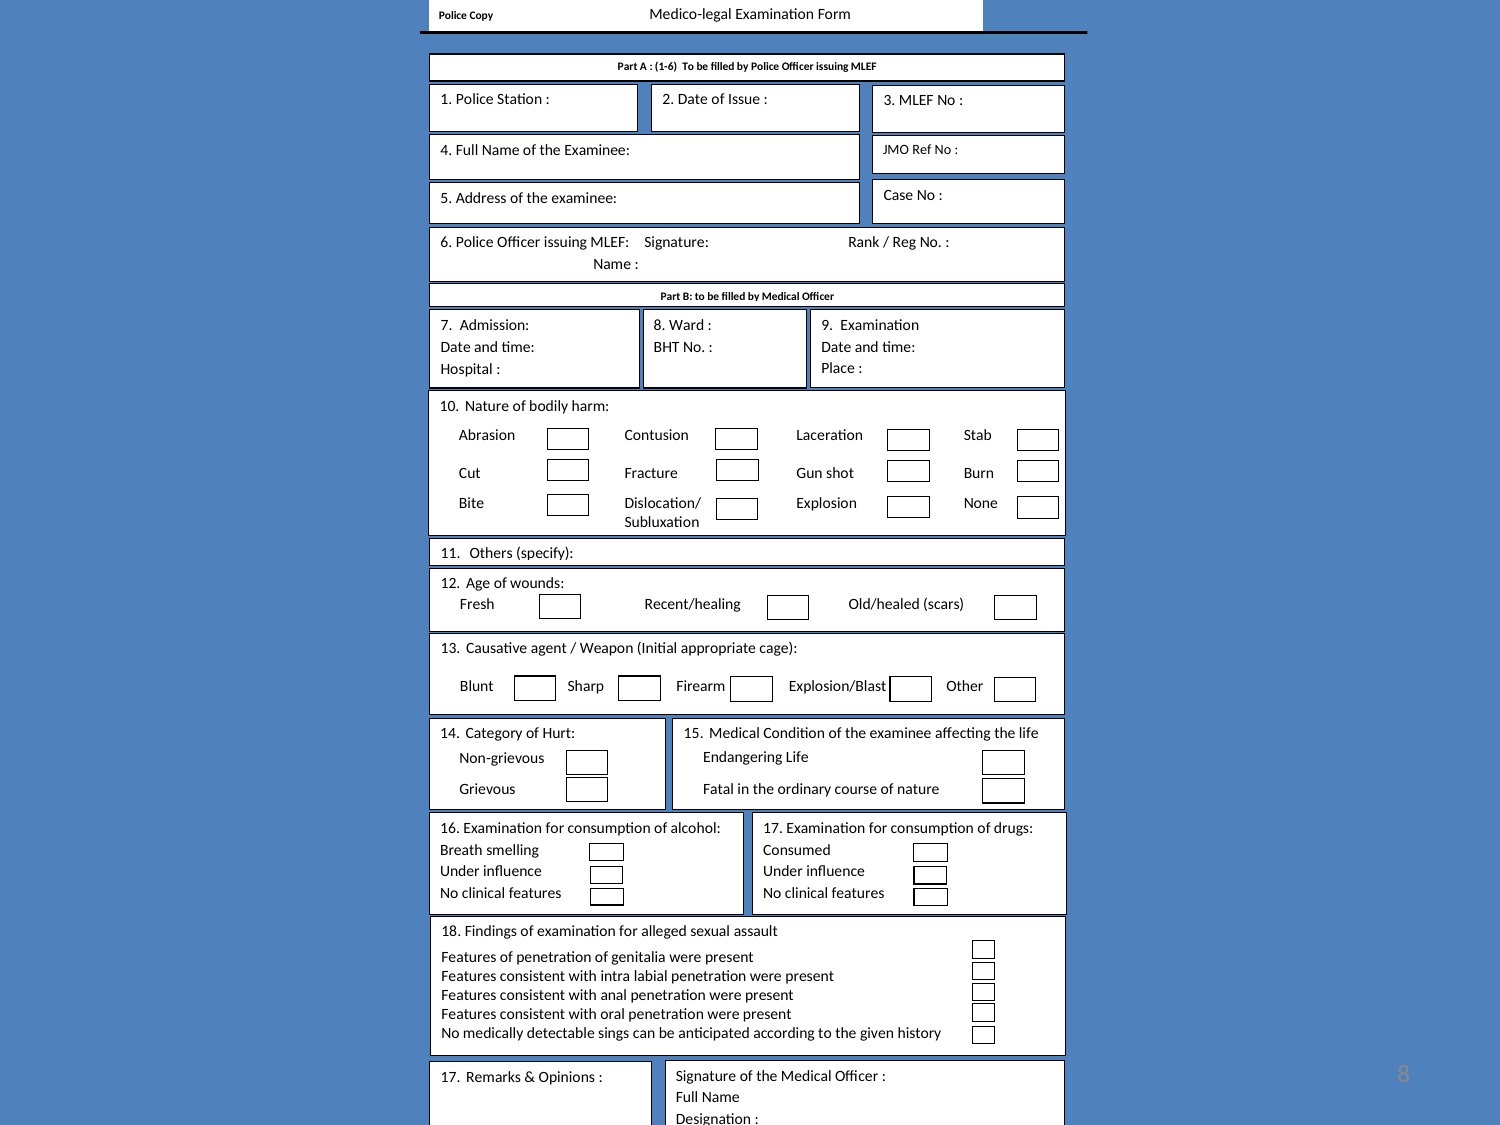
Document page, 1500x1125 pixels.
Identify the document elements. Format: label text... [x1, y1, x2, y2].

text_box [419, 0, 1088, 1125]
slide_number 8 [1092, 1042, 1425, 1103]
